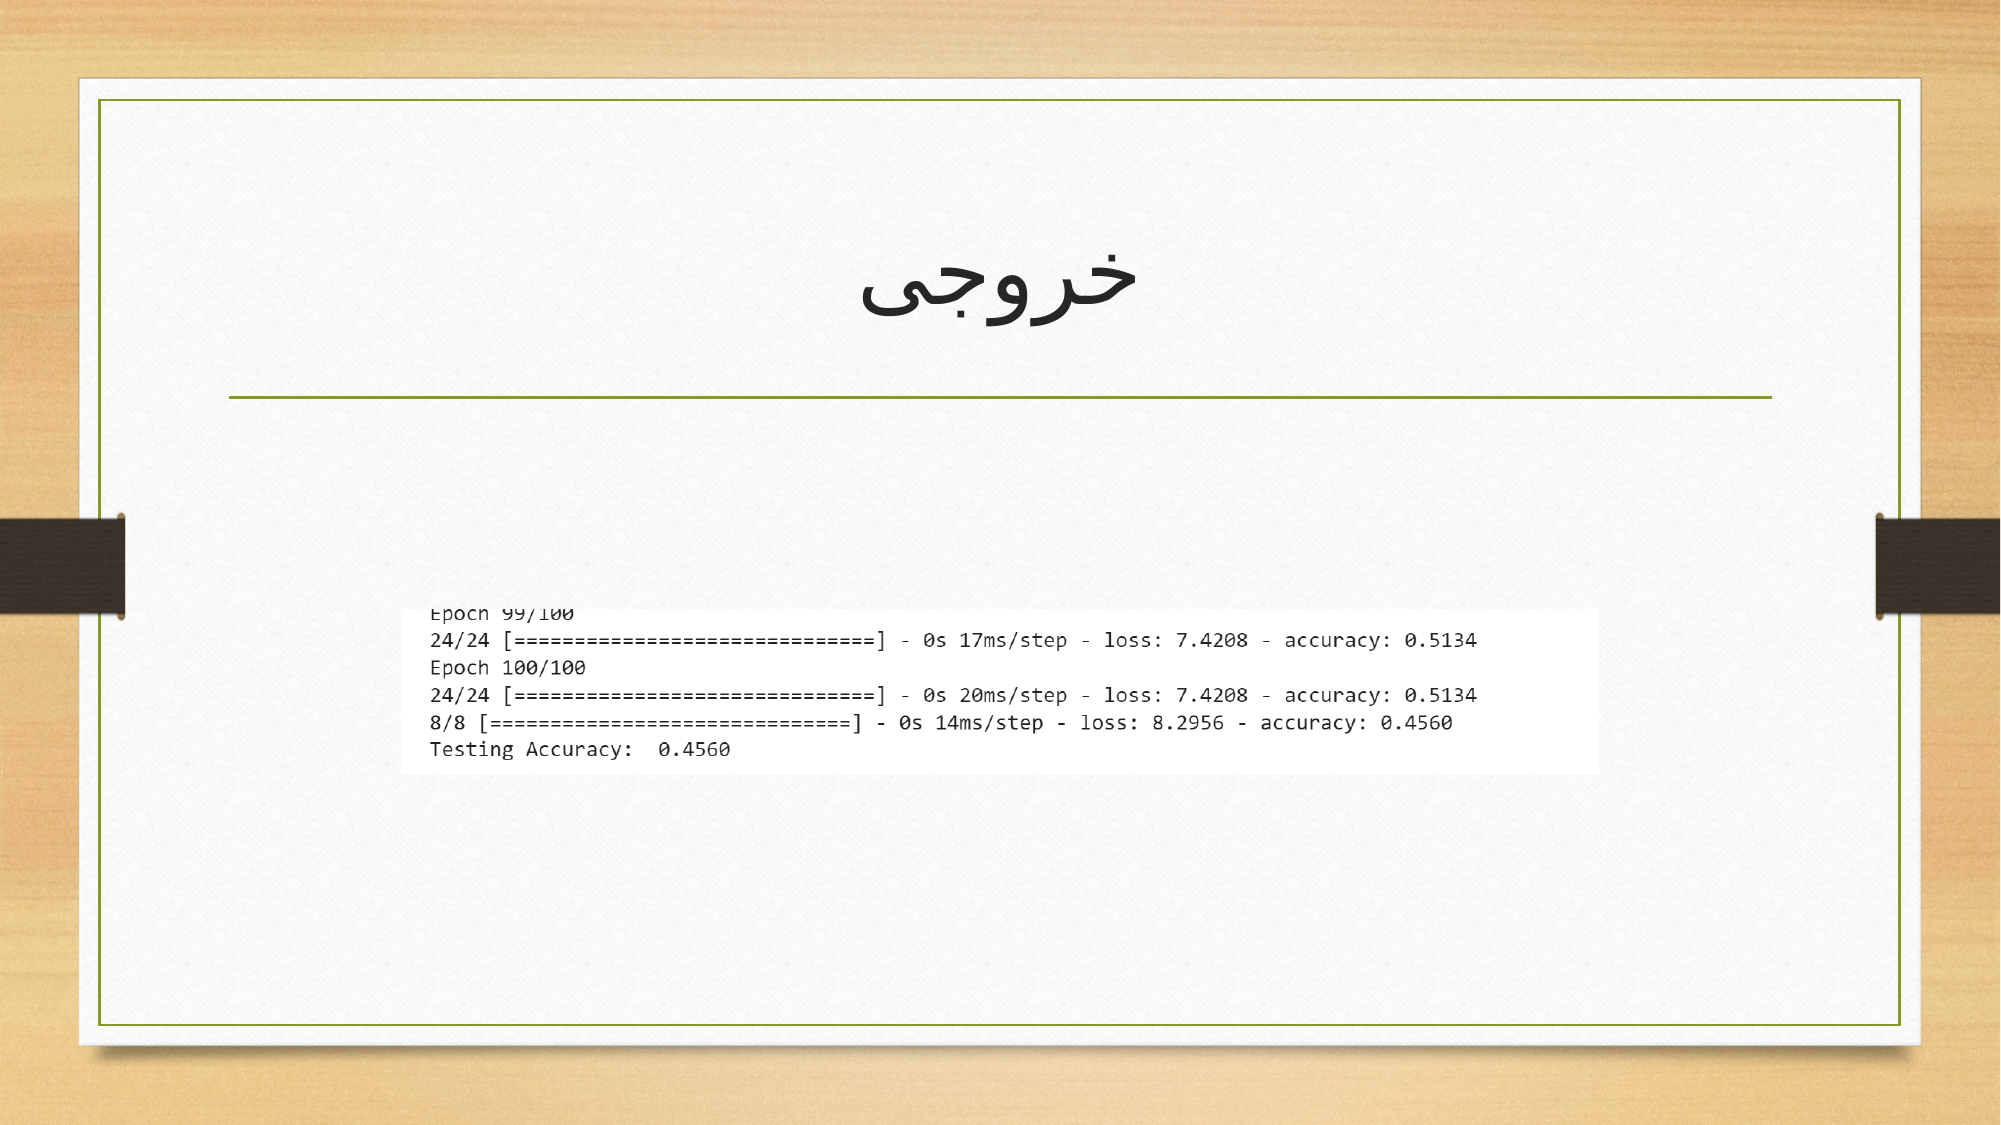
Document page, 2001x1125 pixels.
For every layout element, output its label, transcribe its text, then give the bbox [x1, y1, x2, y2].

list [401, 609, 1599, 774]
title خروجی [212, 161, 1788, 375]
picture [0, 0, 2001, 1125]
